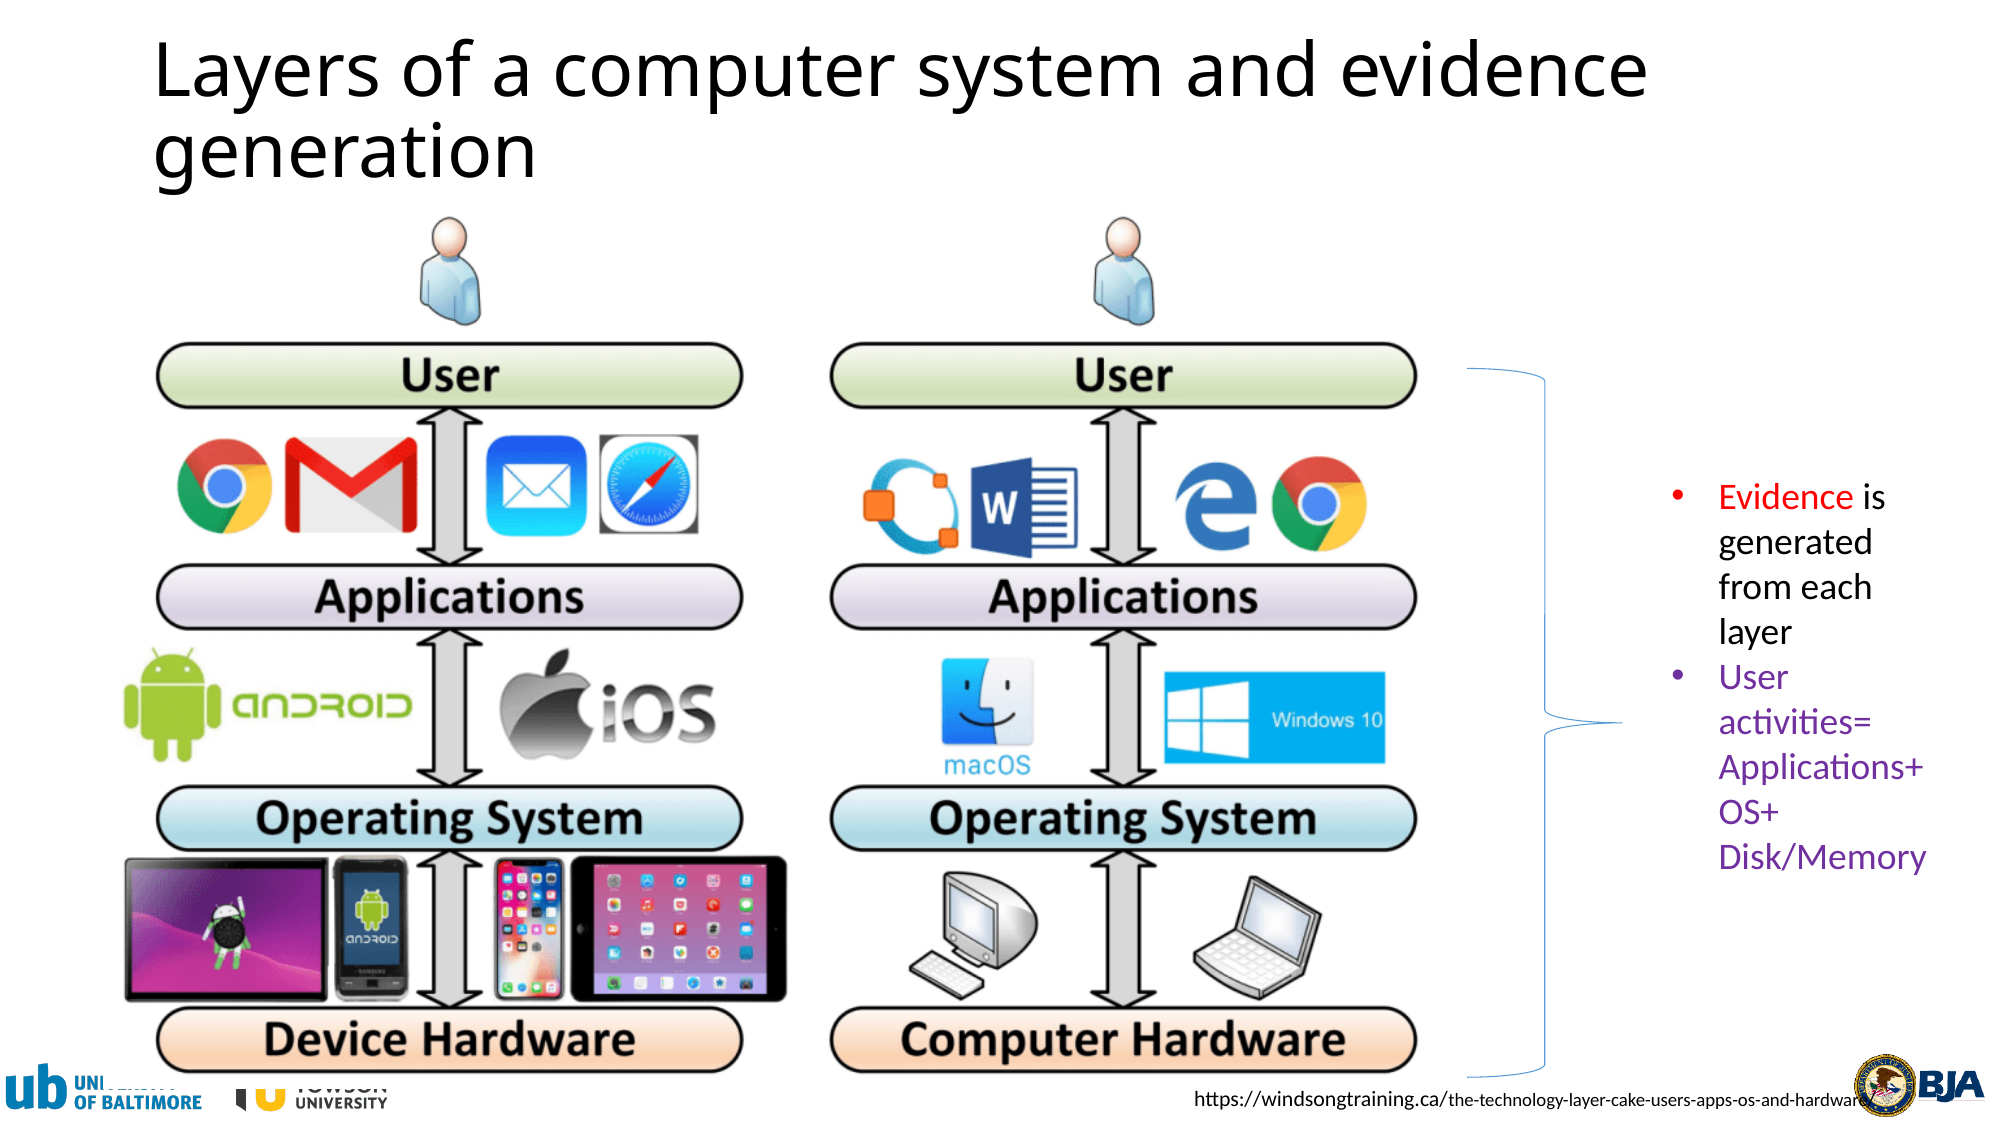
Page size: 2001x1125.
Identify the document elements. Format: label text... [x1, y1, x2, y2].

picture [1854, 1054, 1986, 1077]
text_box https://windsongtraining.ca/the-technology-layer-cake-users-apps-os-and-hardware/ [1179, 1077, 2000, 1119]
picture [0, 200, 1433, 1125]
text_box [1467, 367, 1623, 1078]
text_box Evidence is generated from each layer User activities= Applications+ OS+ Disk/Memory [1656, 464, 1965, 885]
title Layers of a computer system and evidence generation [137, 47, 1863, 201]
